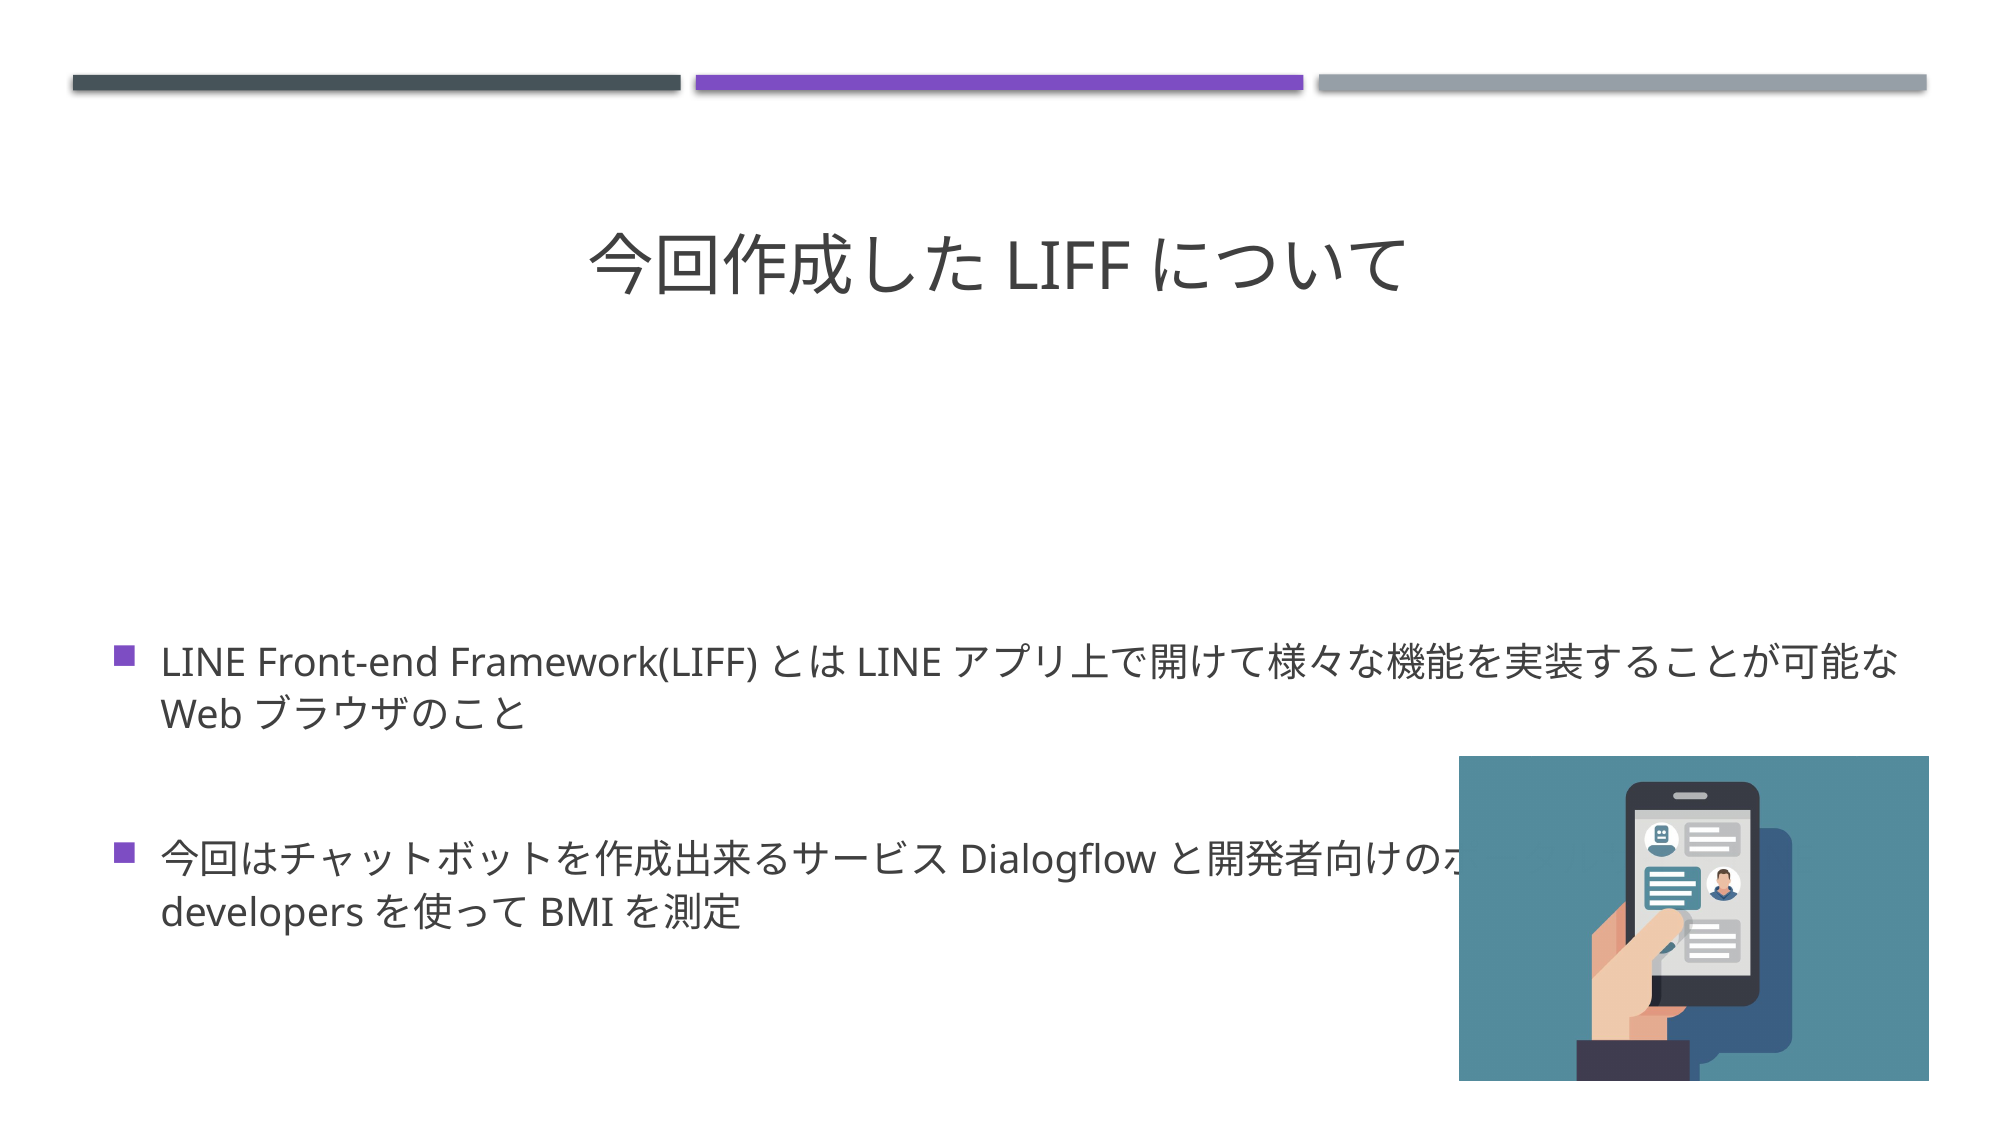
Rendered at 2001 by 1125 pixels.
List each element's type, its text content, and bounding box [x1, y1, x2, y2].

list LINE Front-end Framework(LIFF)とはLINEアプリ上で開けて様々な機能を実装することが可能なWebブラウザのこと 今回はチャットボットを作成出来るサービスDialogflowと開発者向けのポータルサイトLINE developersを使ってBMIを測定 [95, 339, 1966, 1096]
picture [1459, 755, 1929, 1082]
title 今回作成したLIFFについて [95, 115, 1905, 311]
